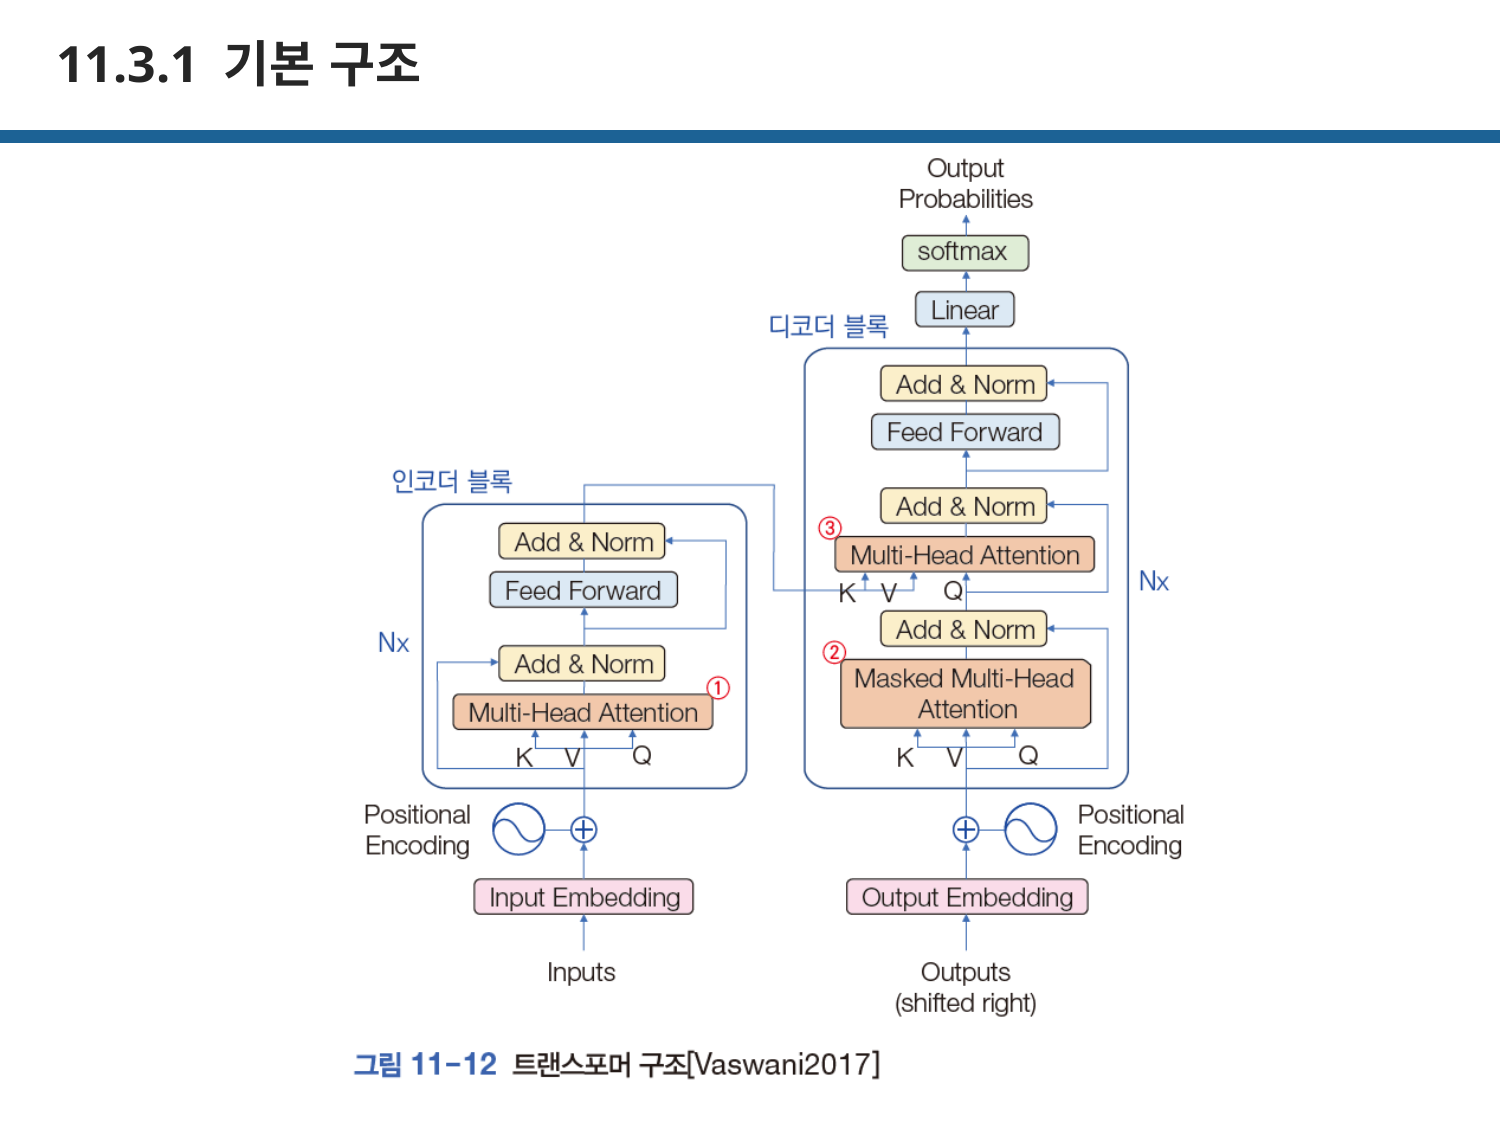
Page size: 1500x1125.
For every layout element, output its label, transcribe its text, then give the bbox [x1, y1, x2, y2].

picture [348, 150, 1193, 1083]
title 11.3.1 기본 구조 [41, 17, 1282, 108]
